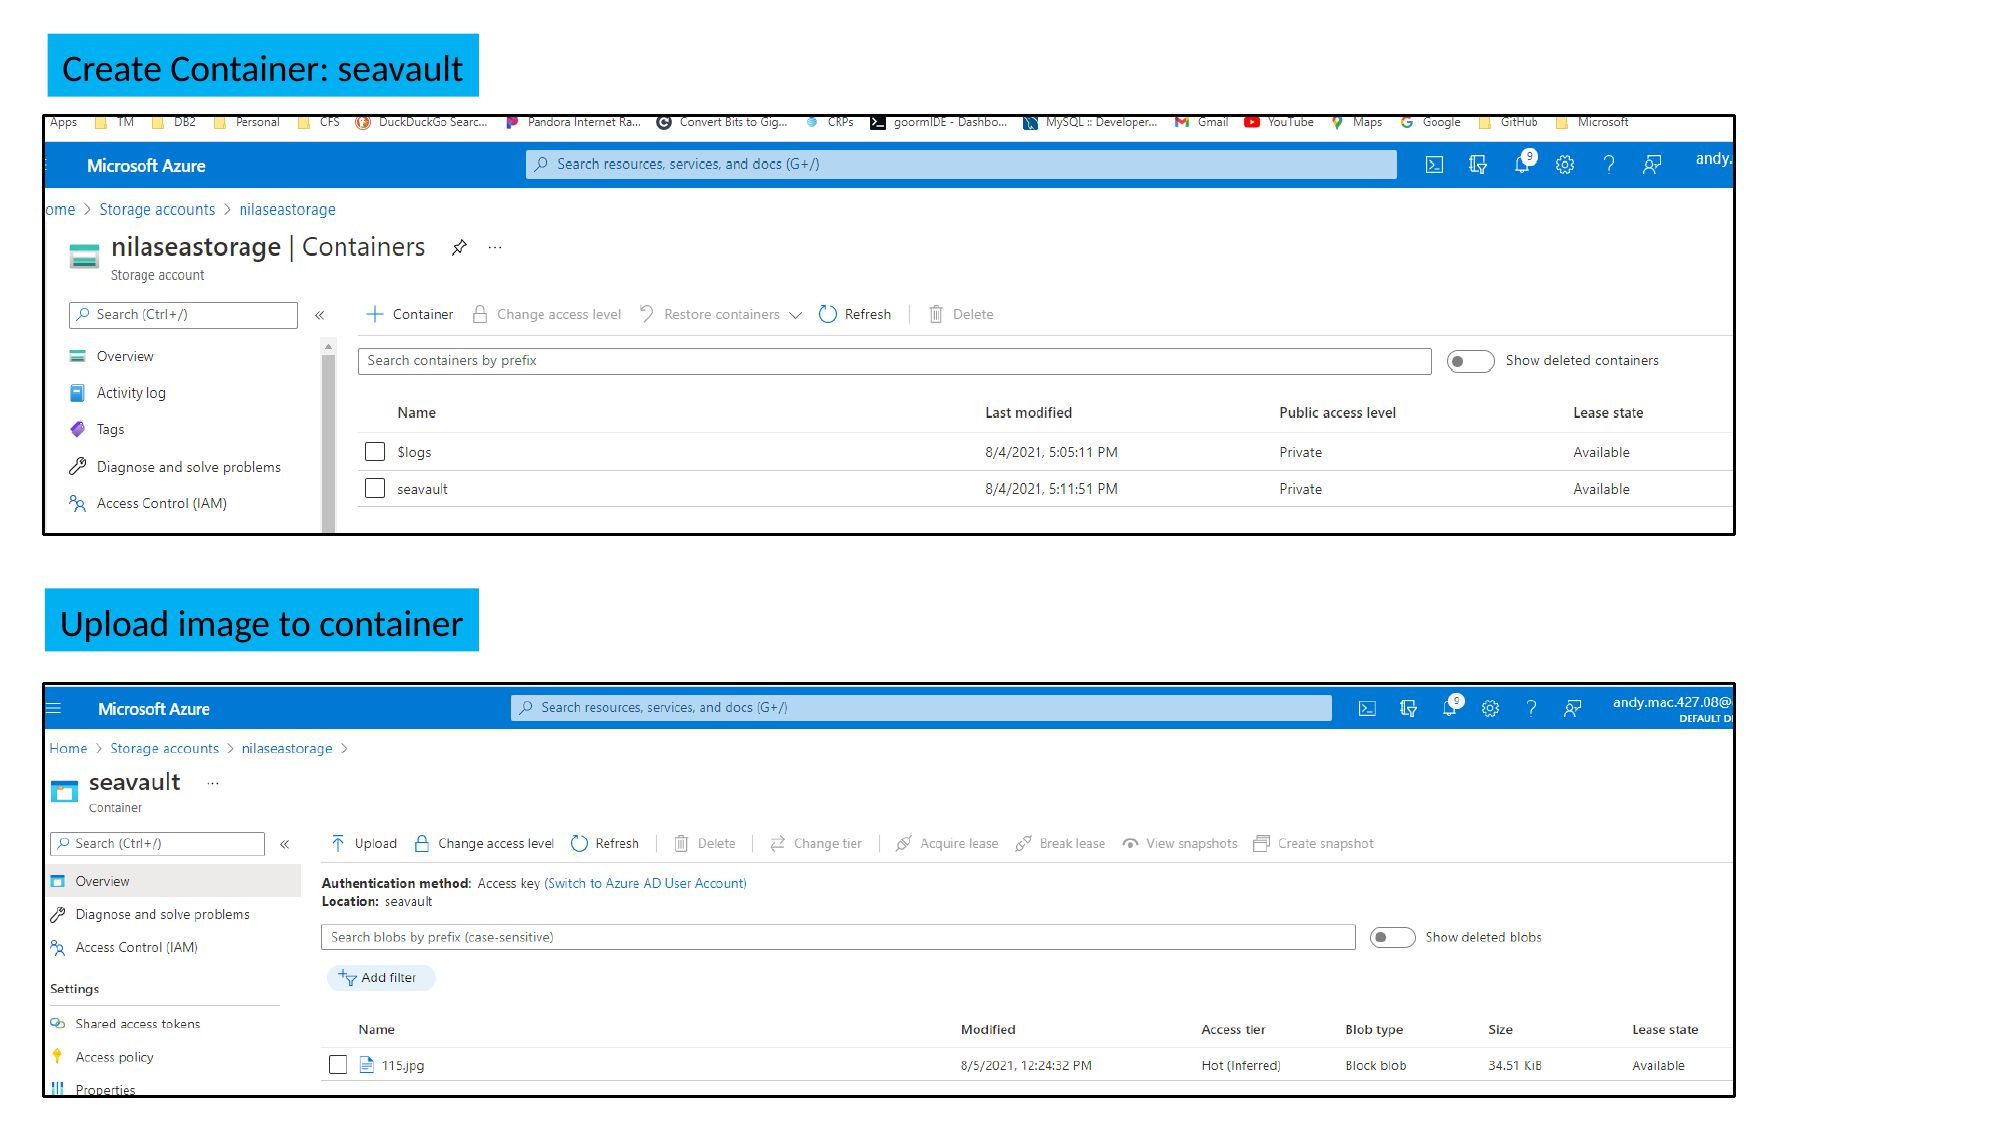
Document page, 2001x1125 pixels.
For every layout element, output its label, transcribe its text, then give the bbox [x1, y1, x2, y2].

text_box Upload image to container [44, 588, 479, 652]
picture [44, 684, 1733, 1096]
text_box Create Container: seavault [47, 33, 479, 97]
picture [44, 116, 1733, 533]
